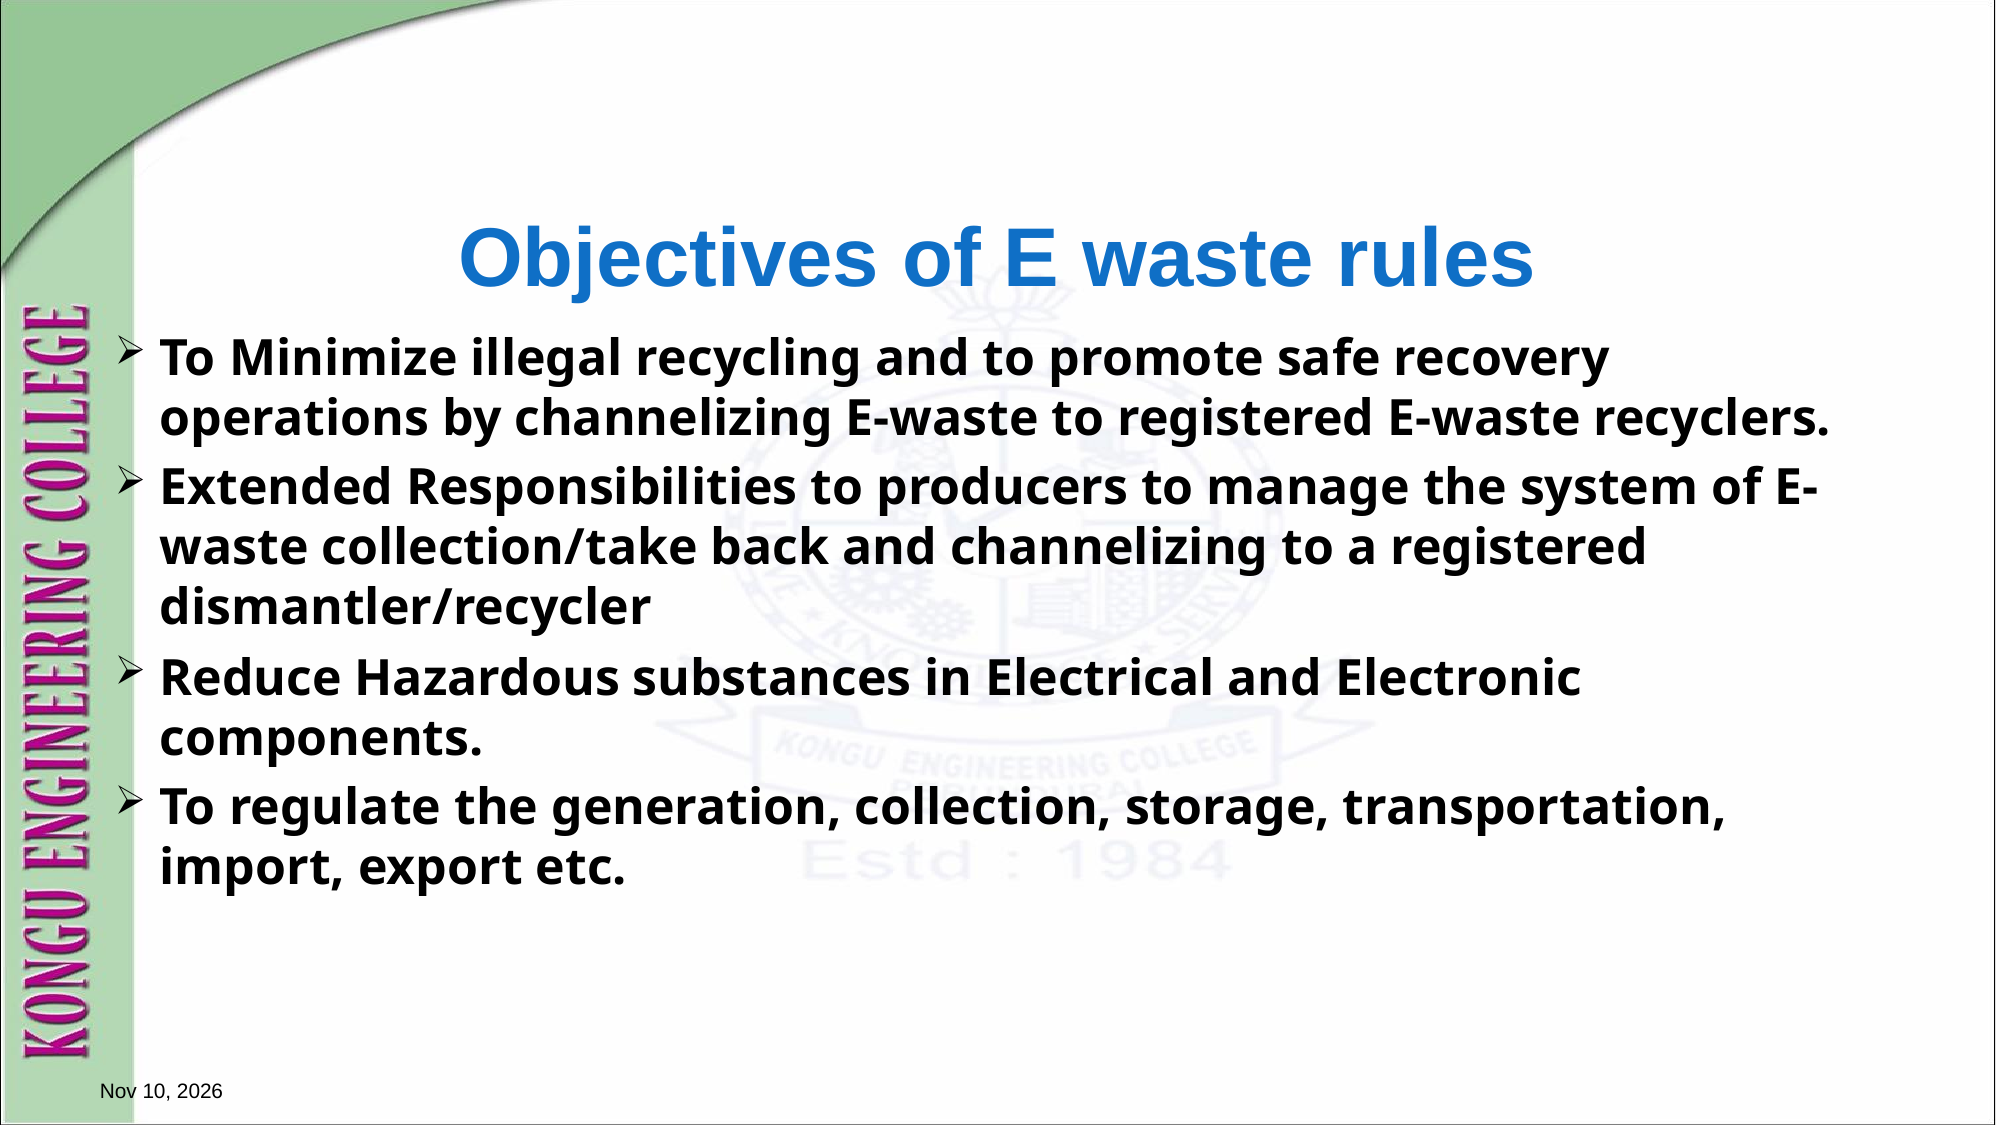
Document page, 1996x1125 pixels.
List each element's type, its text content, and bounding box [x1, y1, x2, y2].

title Objectives of E waste rules [99, 115, 1896, 304]
slide_number 28-Jun-21 [99, 1042, 566, 1103]
picture [0, 0, 1996, 1125]
list To Minimize illegal recycling and to promote safe recovery operations by channelizing E-waste to registered E-waste recyclers. Extended Responsibilities to producers to manage the system of E-waste collection/take back and channelizing to a registered dismantler/recycler Reduce Hazardous substances in Electrical and Electronic components. To regulate the generation, collection, storage, transportation, import, export etc. [99, 317, 1896, 1038]
